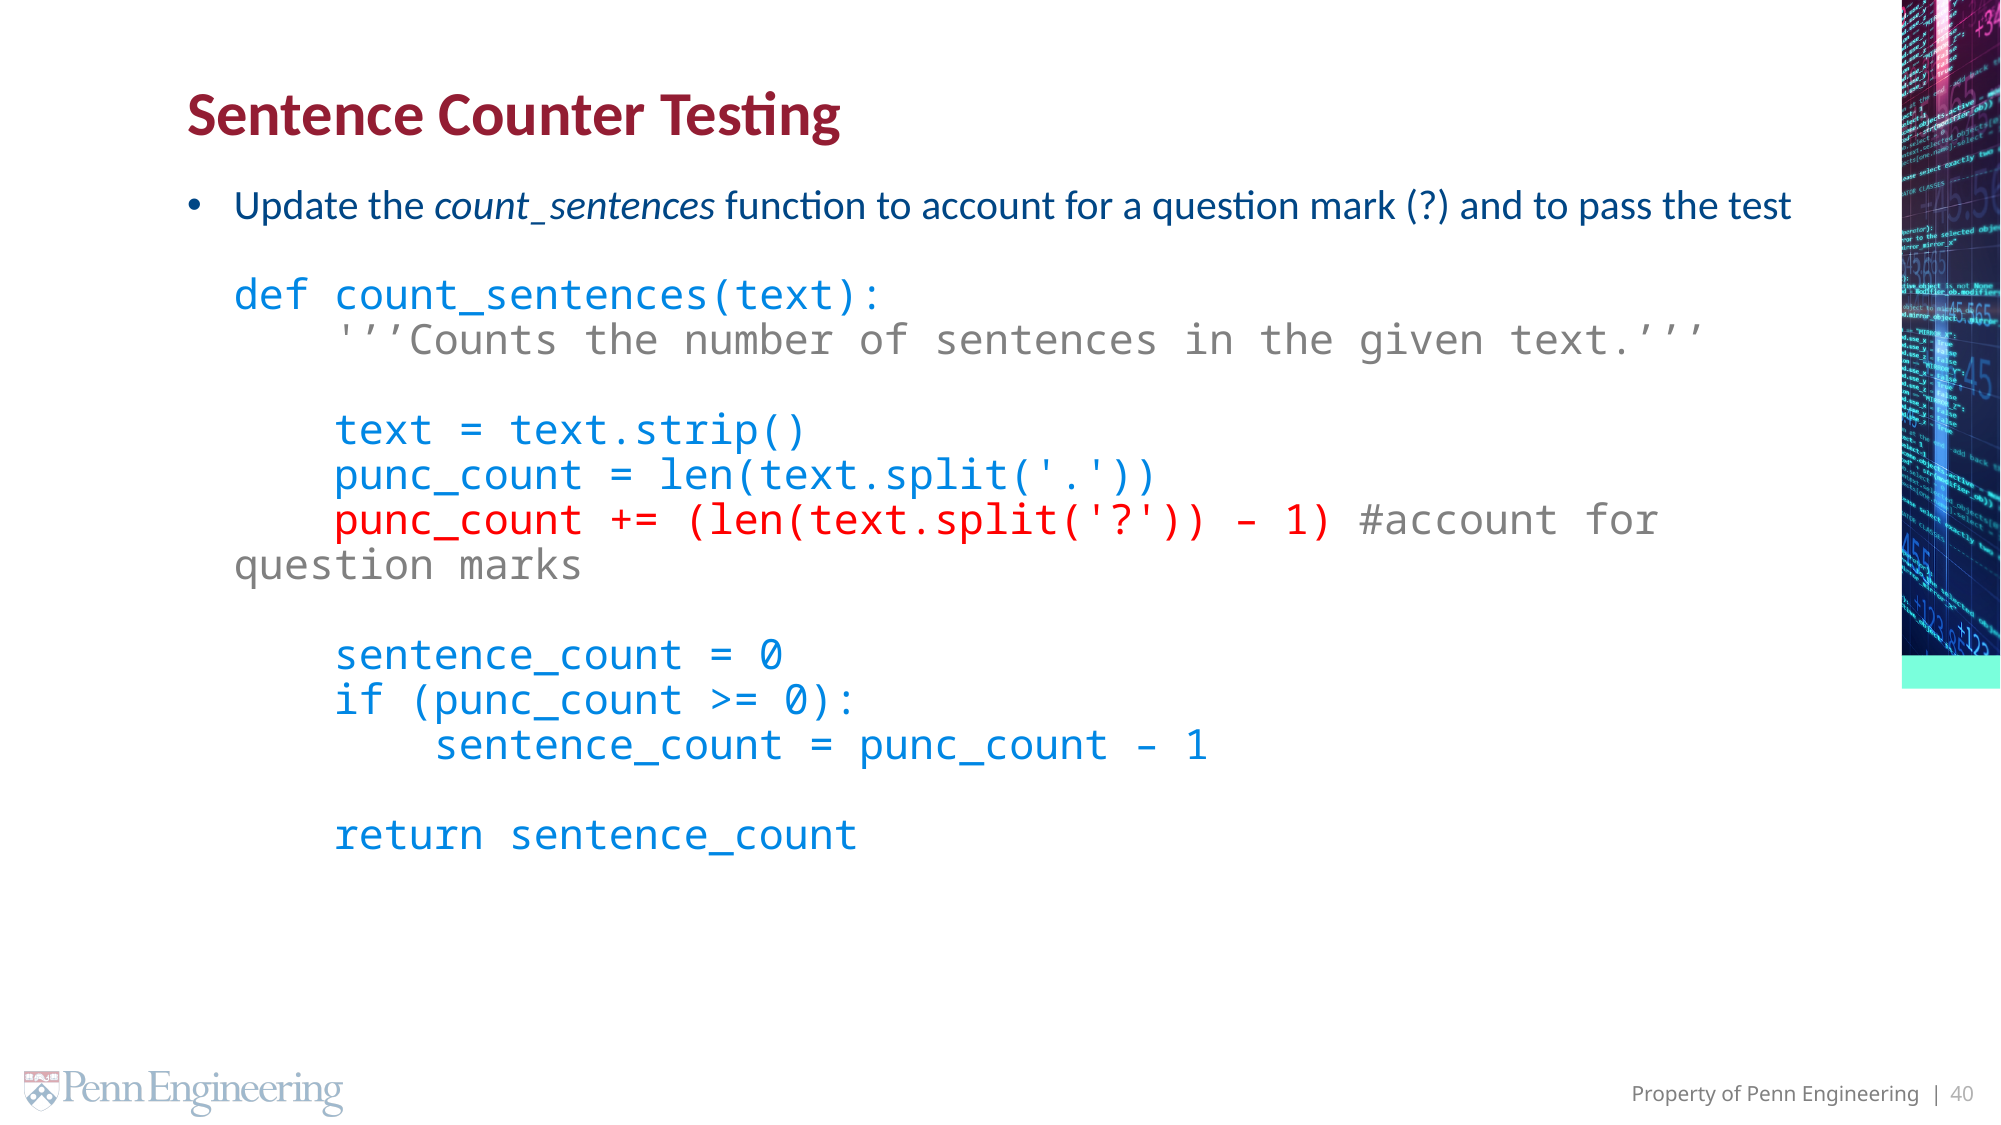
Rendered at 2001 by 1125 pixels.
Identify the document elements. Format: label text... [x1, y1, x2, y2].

title Sentence Counter Testing [187, 54, 1871, 176]
slide_number 40 [1935, 1065, 2000, 1125]
picture [1901, 0, 2001, 655]
list Update the count_sentences function to account for a question mark (?) and to pass the test def count_sentences(text): '’’Counts the number of sentences in the given text.’’’ text = text.strip() punc_count = len(text.split('.')) punc_count += (len(text.split('?')) – 1) #account for question marks sentence_count = 0 if (punc_count >= 0): sentence_count = punc_count – 1 return sentence_count [187, 184, 1871, 868]
